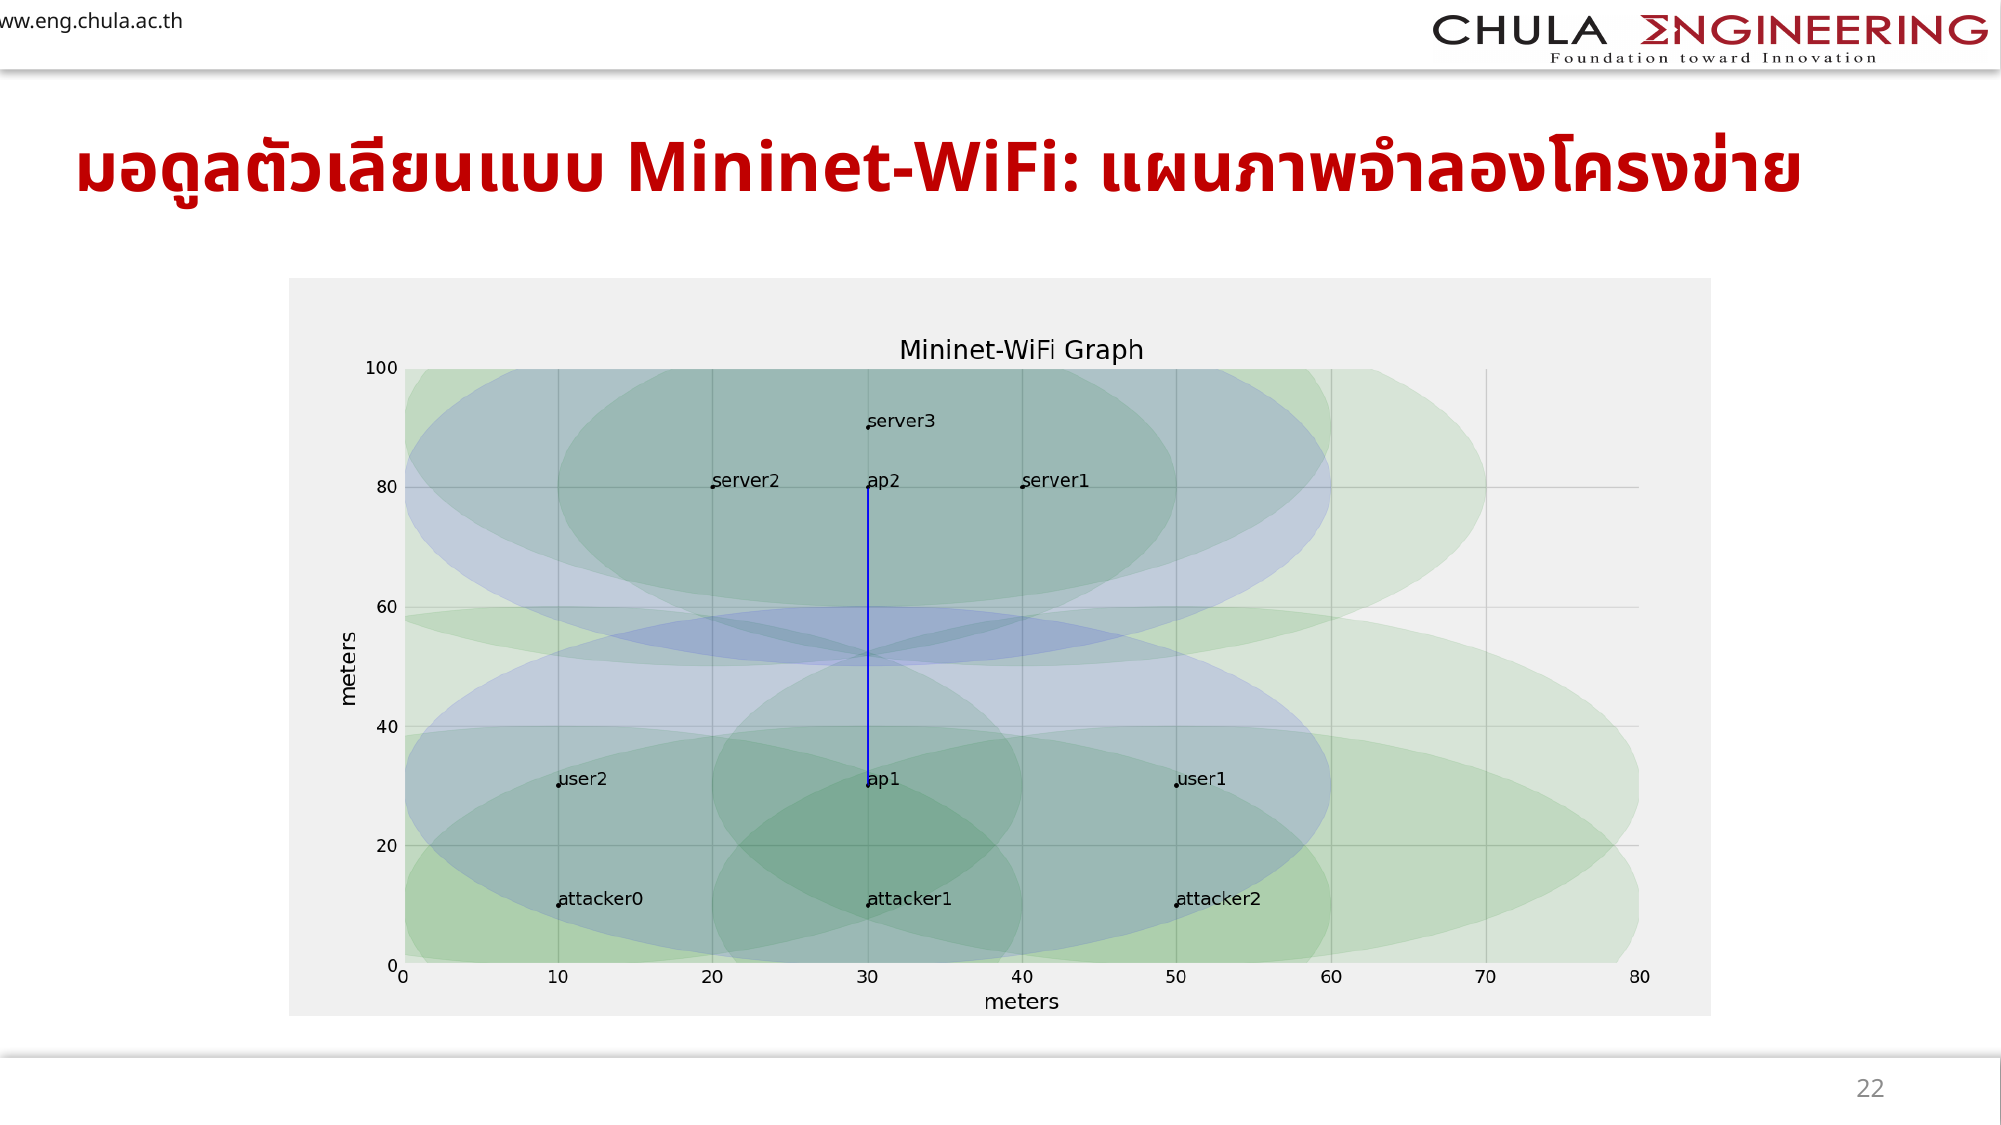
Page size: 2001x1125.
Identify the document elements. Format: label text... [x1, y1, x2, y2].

picture [1433, 15, 1988, 63]
slide_number 22 [1433, 1059, 1900, 1120]
picture [289, 278, 1711, 1017]
title มอดูลตัวเลียนแบบ Mininet-WiFi: แผนภาพจำลองโครงข่าย [59, 93, 1941, 236]
